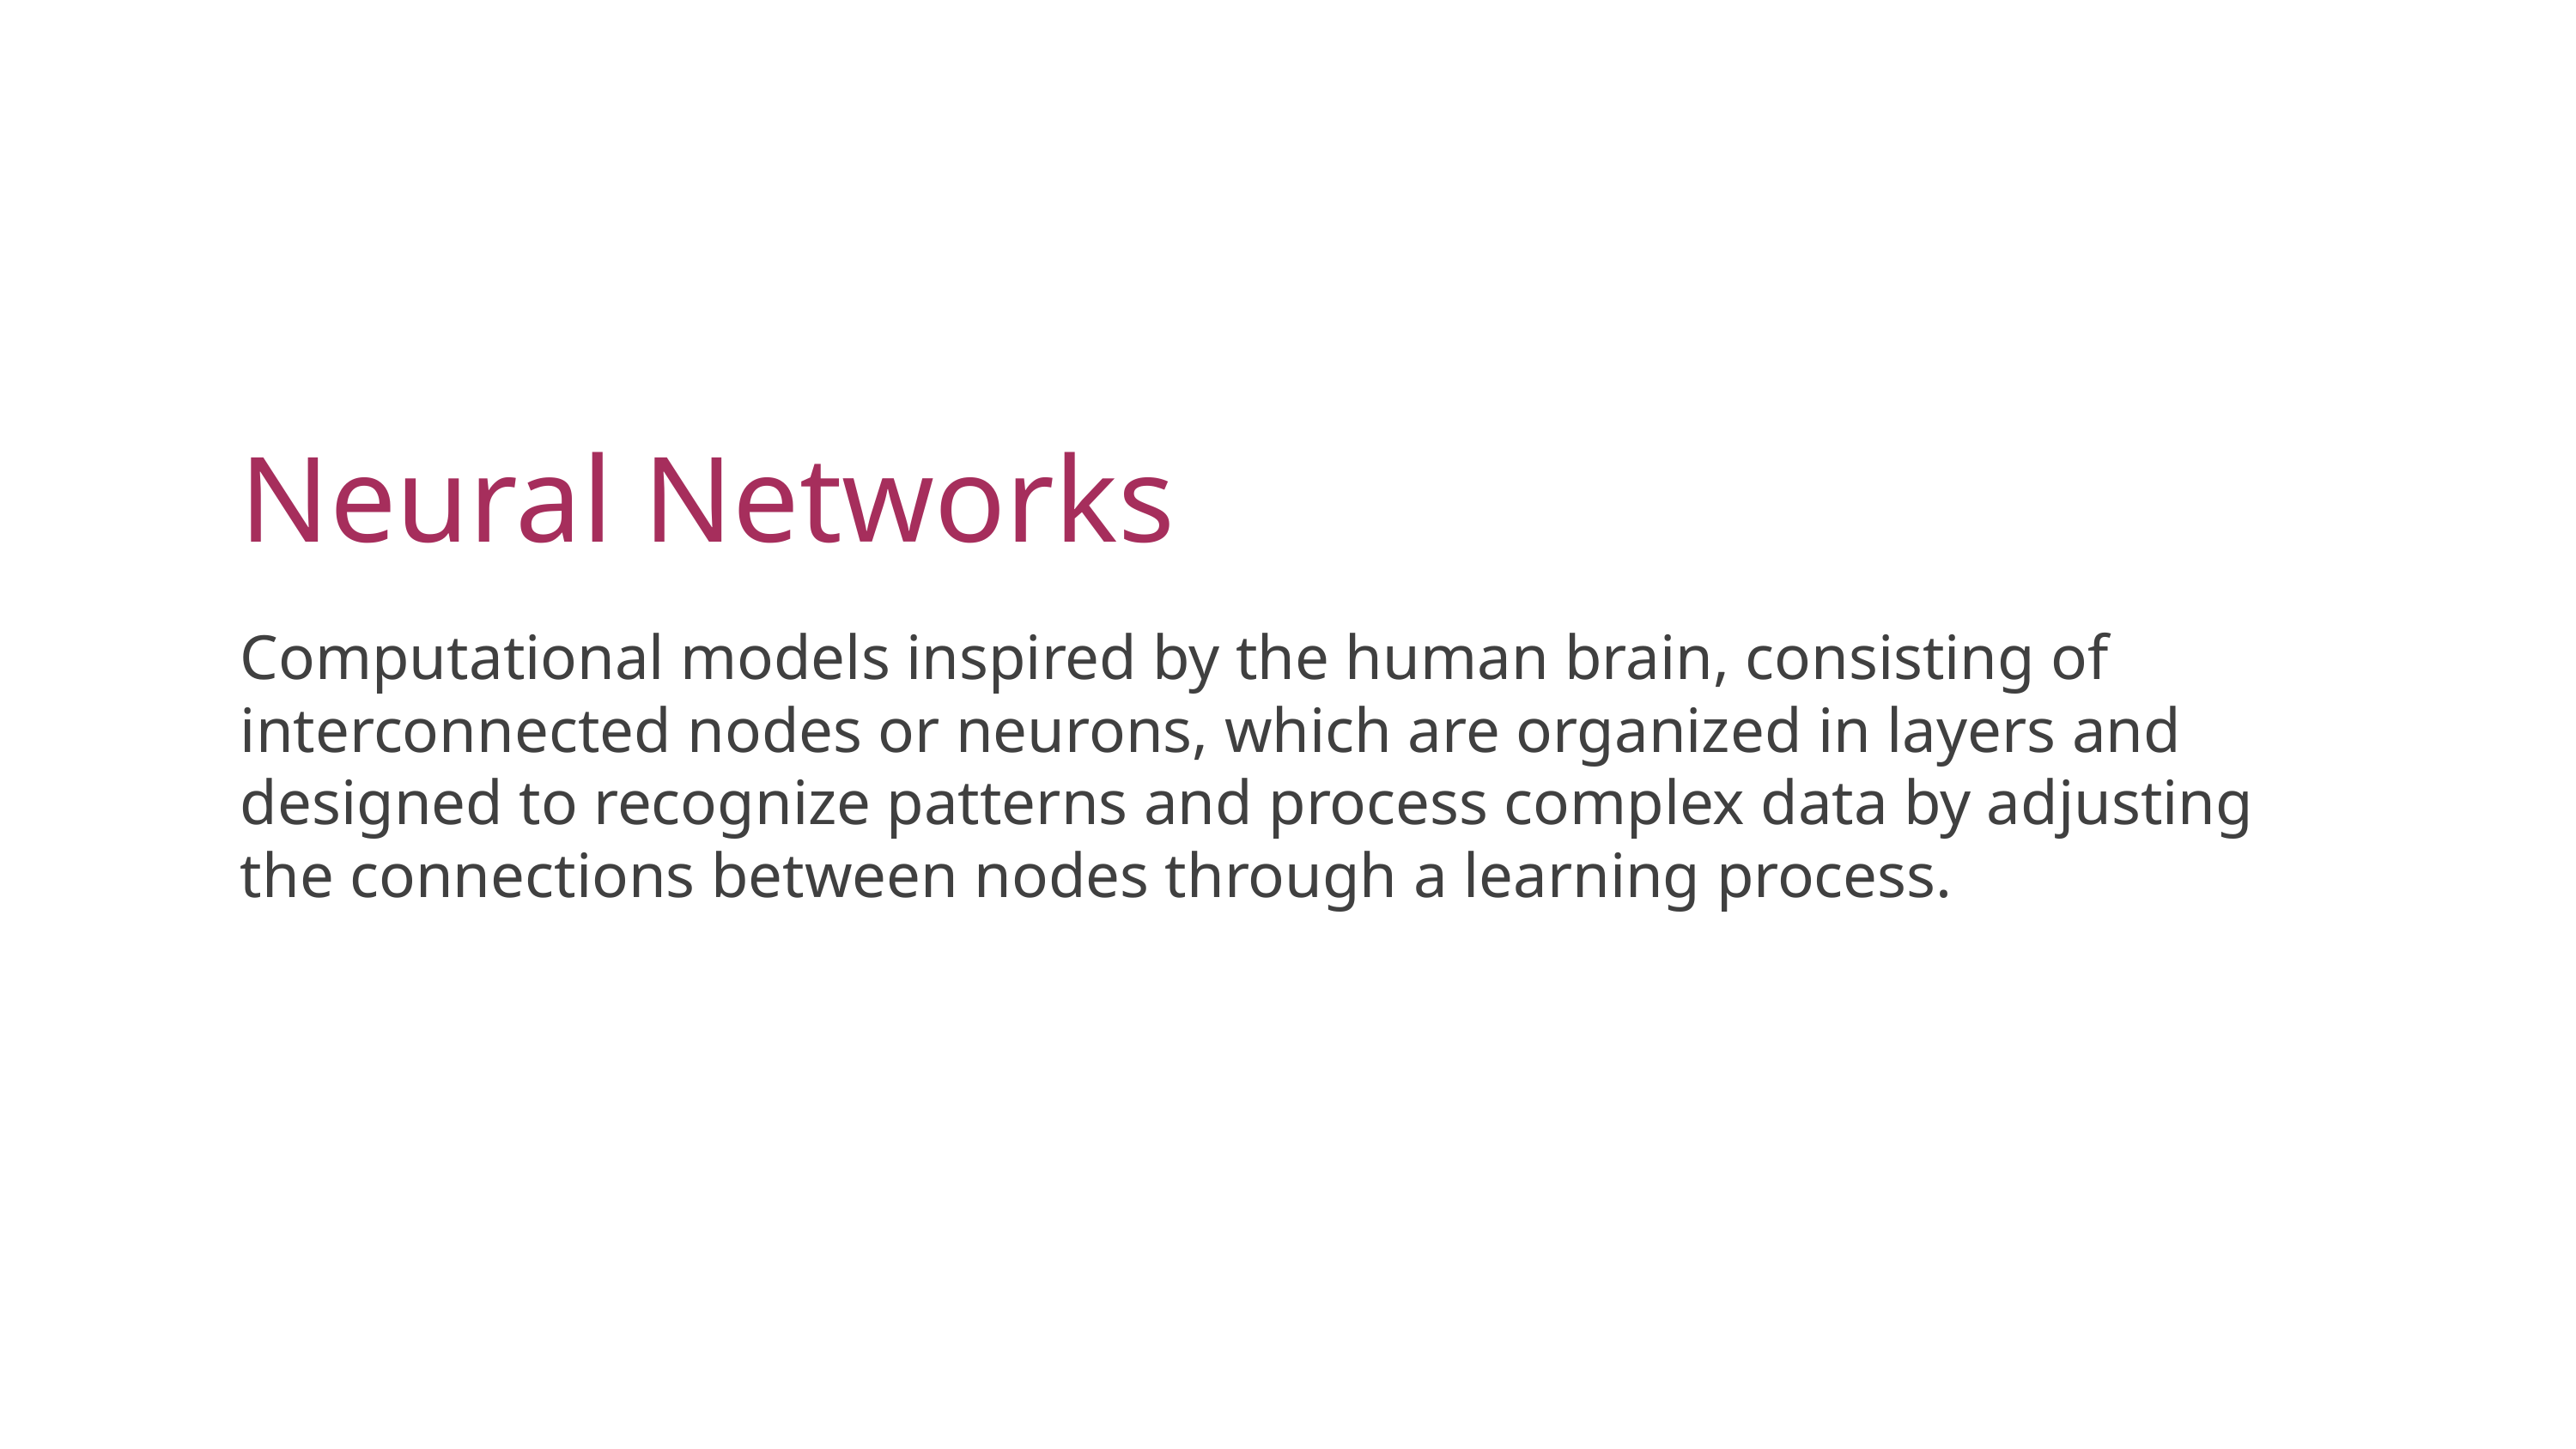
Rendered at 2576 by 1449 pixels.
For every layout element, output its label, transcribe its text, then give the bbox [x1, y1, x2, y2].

list Computational models inspired by the human brain, consisting of interconnected nodes or neurons, which are organized in layers and designed to recognize patterns and process complex data by adjusting the connections between nodes through a learning process. [227, 611, 2348, 1167]
title Neural Networks [227, 406, 2348, 573]
